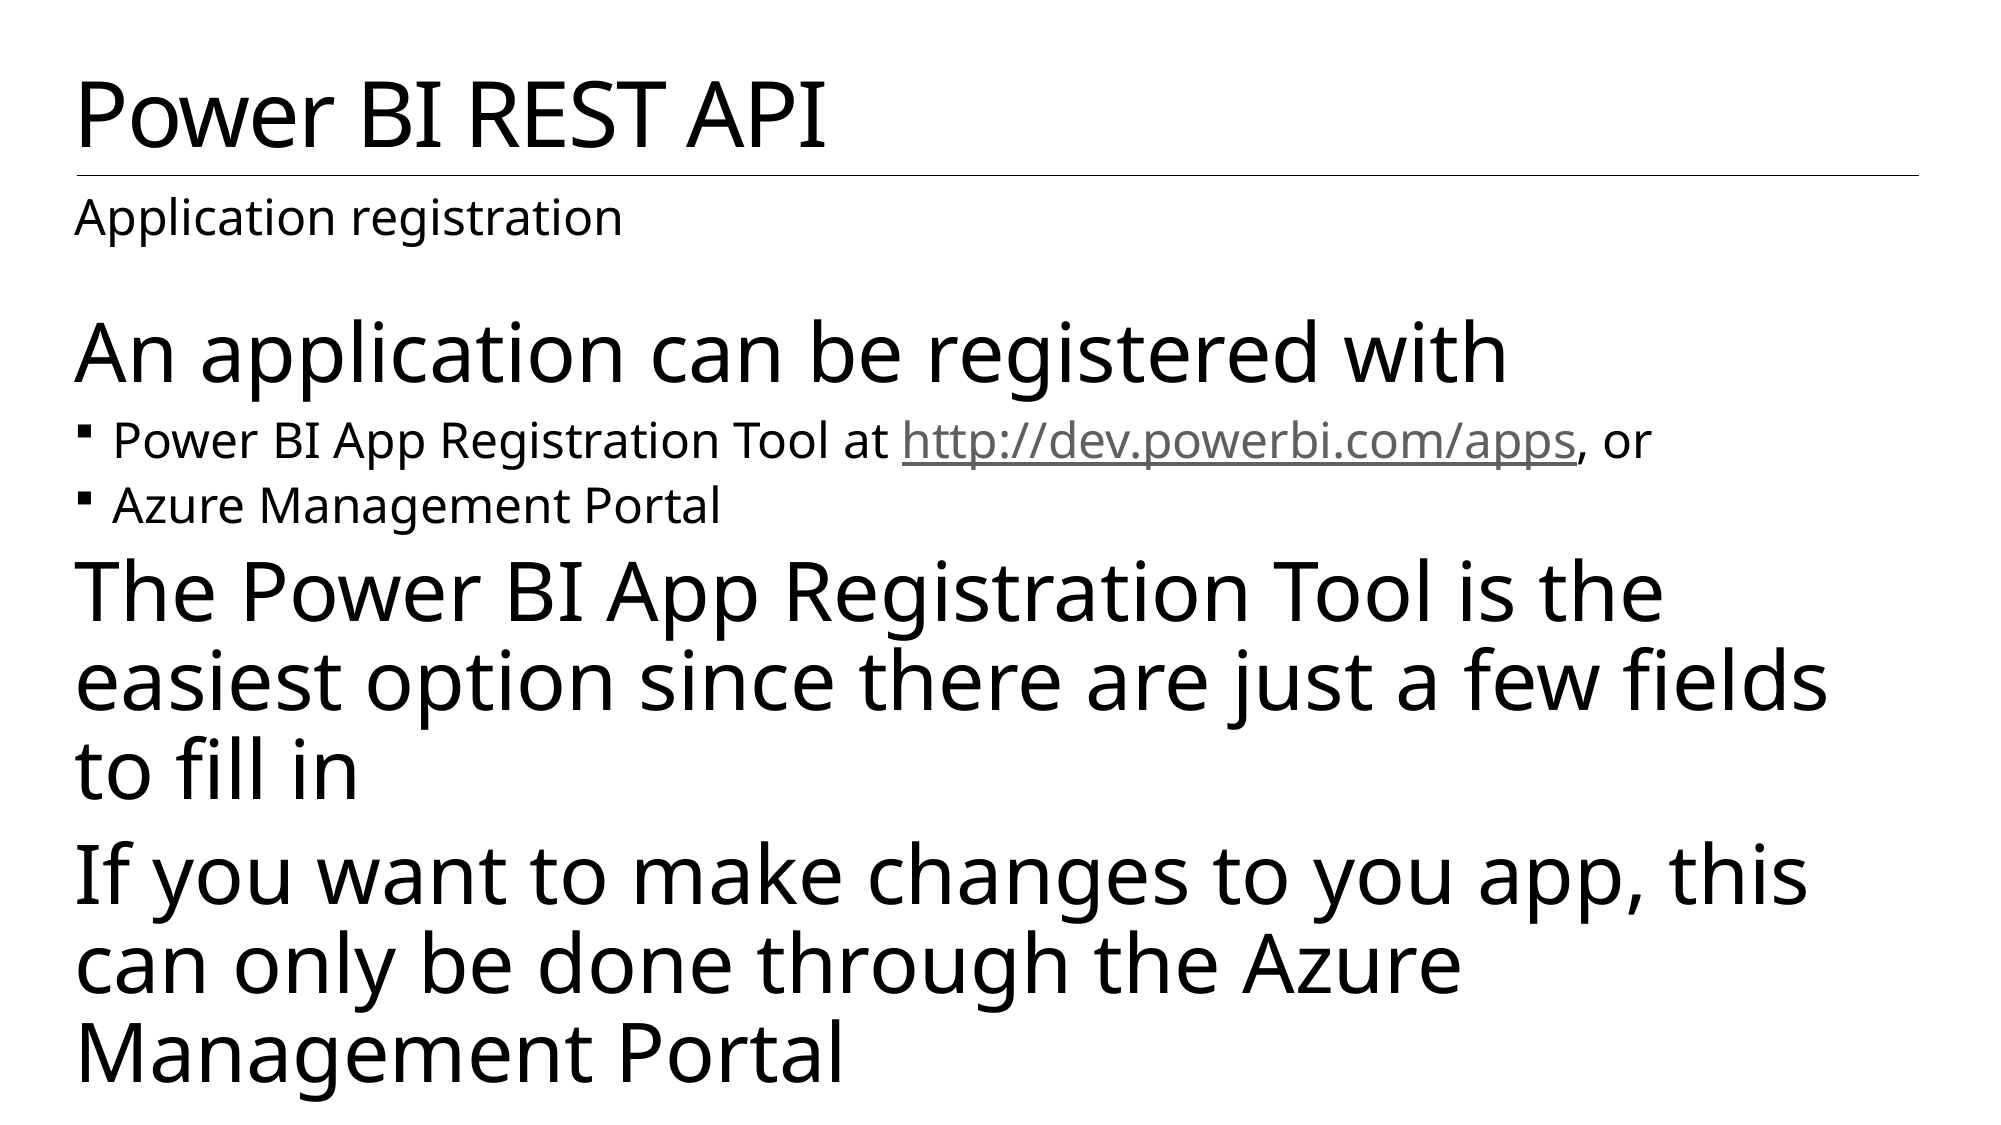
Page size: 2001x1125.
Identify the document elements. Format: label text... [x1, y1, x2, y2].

list An application can be registered with Power BI App Registration Tool at http://dev.powerbi.com/apps, or Azure Management Portal The Power BI App Registration Tool is the easiest option since there are just a few fields to fill in If you want to make changes to you app, this can only be done through the Azure Management Portal [44, 287, 1957, 1125]
list Application registration [44, 191, 1957, 247]
title Power BI REST API [44, 59, 1957, 178]
